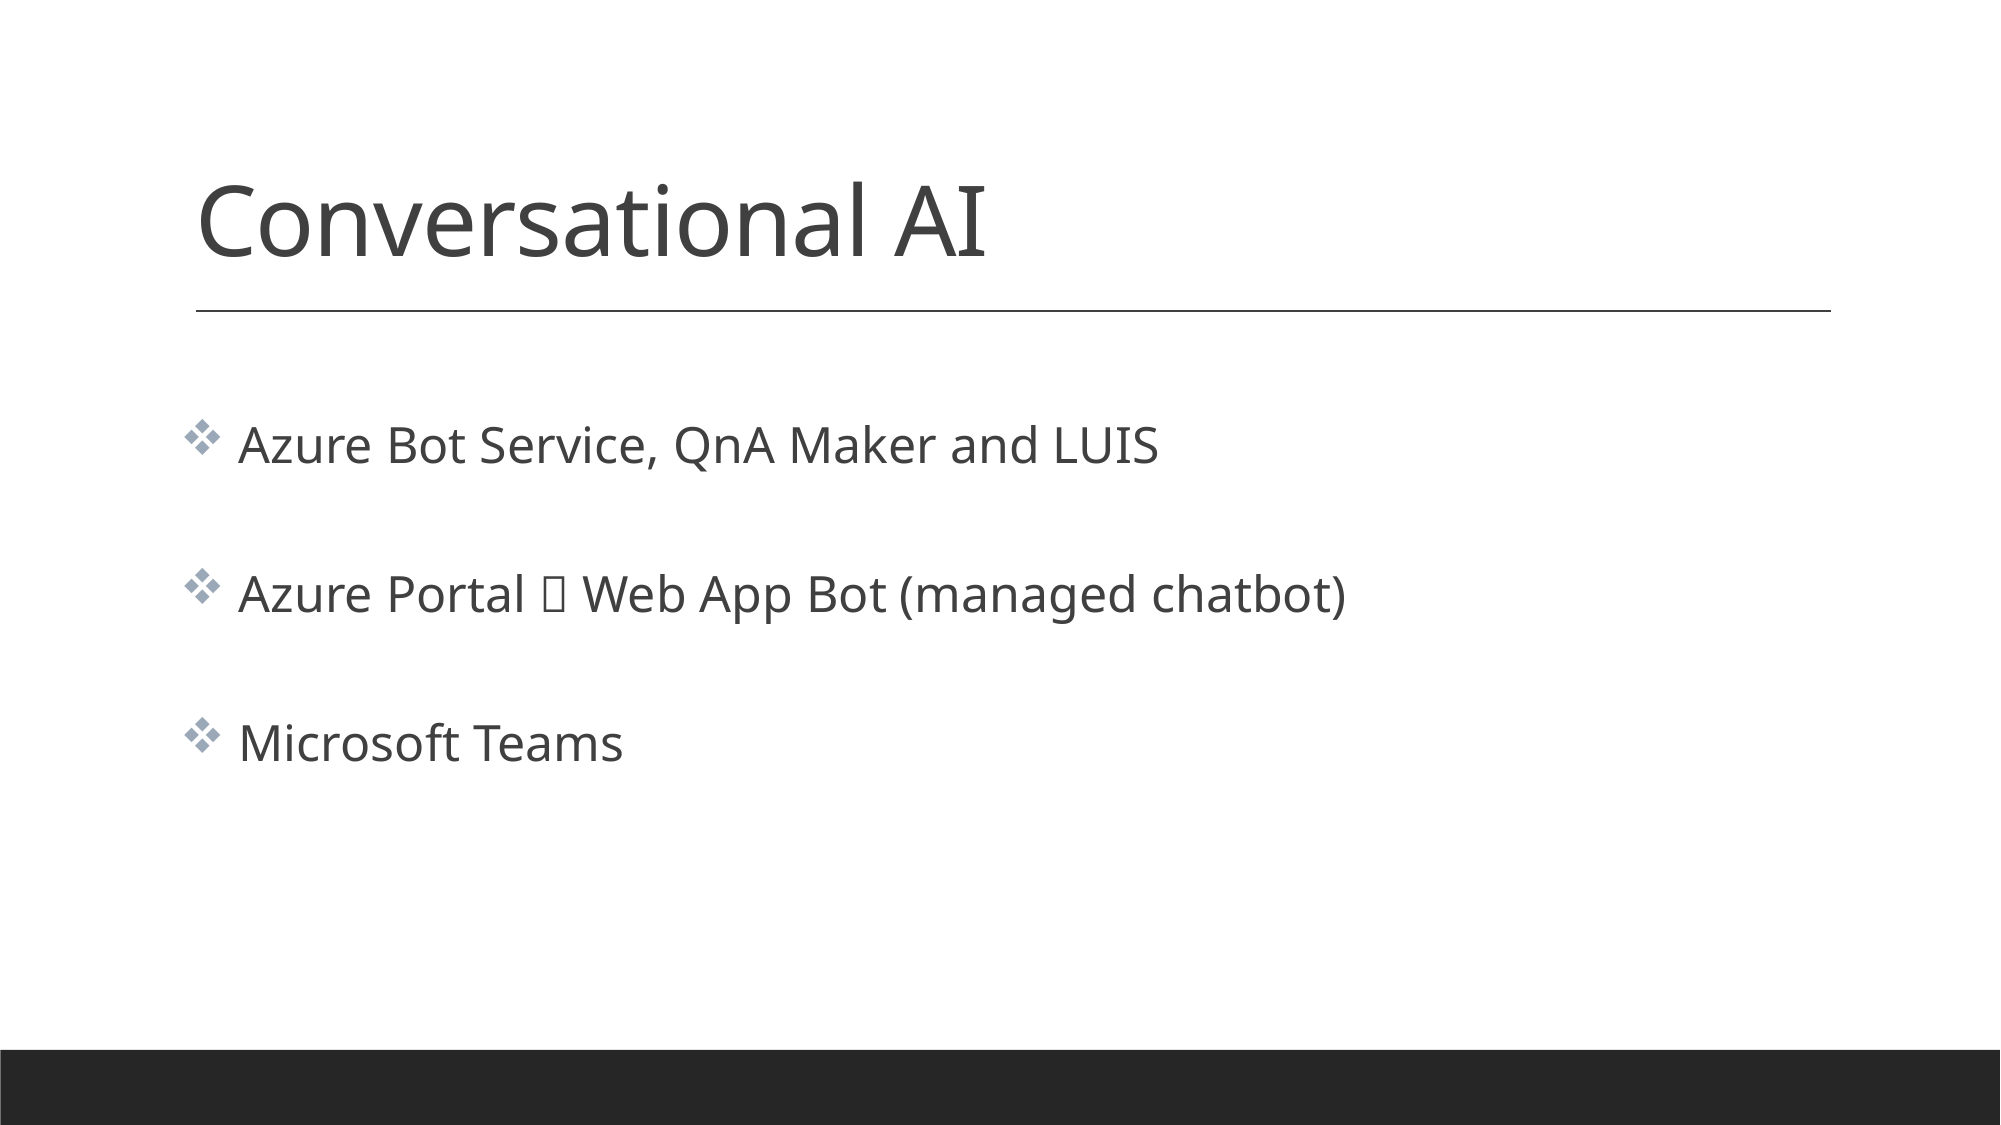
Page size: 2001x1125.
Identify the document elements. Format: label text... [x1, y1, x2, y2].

list Azure Bot Service, QnA Maker and LUIS Azure Portal  Web App Bot (managed chatbot) Microsoft Teams [180, 345, 1830, 963]
title Conversational AI [180, 47, 1830, 285]
